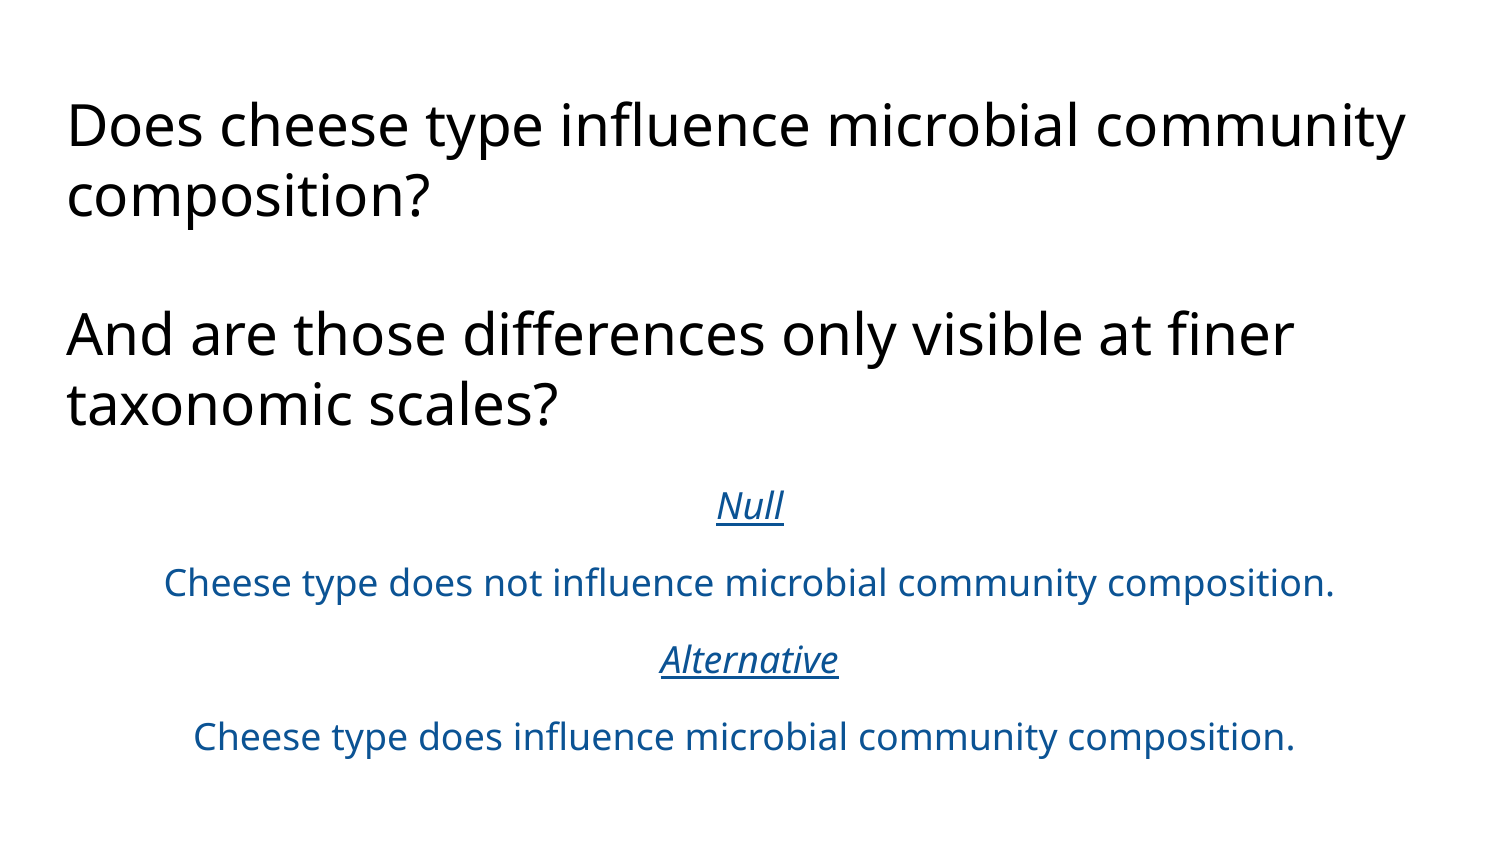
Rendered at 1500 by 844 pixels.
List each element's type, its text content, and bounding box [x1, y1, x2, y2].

list Null Cheese type does not influence microbial community composition. Alternative Cheese type does influence microbial community composition. [51, 460, 1449, 791]
title Does cheese type influence microbial community composition? And are those differences only visible at finer taxonomic scales? [51, 72, 1449, 460]
